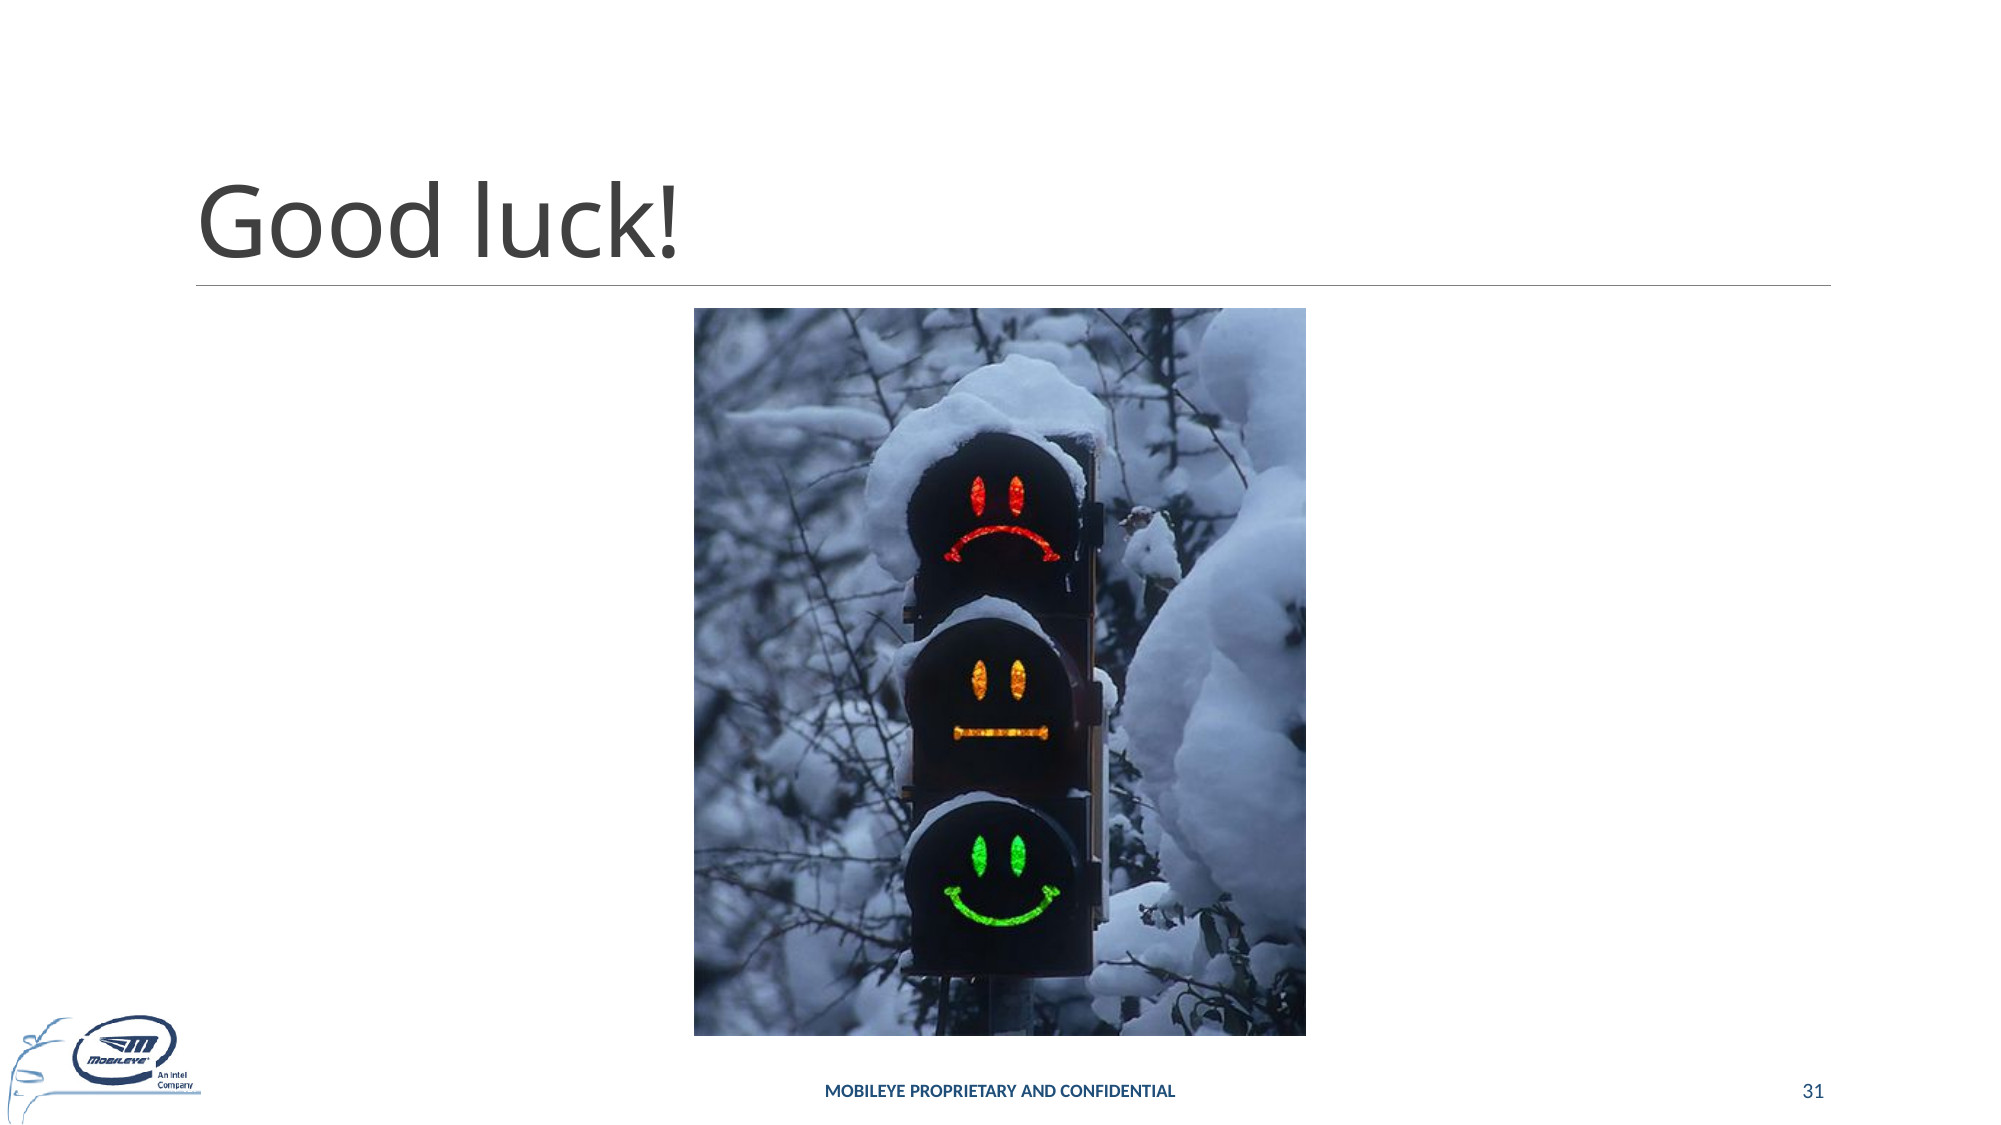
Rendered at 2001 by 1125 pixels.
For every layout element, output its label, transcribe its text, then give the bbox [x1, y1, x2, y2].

title Good luck! [180, 47, 1830, 285]
picture [0, 1013, 201, 1125]
picture [694, 308, 1306, 1037]
footer Mobileye Proprietary and Confidential [604, 1059, 1396, 1120]
slide_number 31 [1624, 1059, 1840, 1120]
